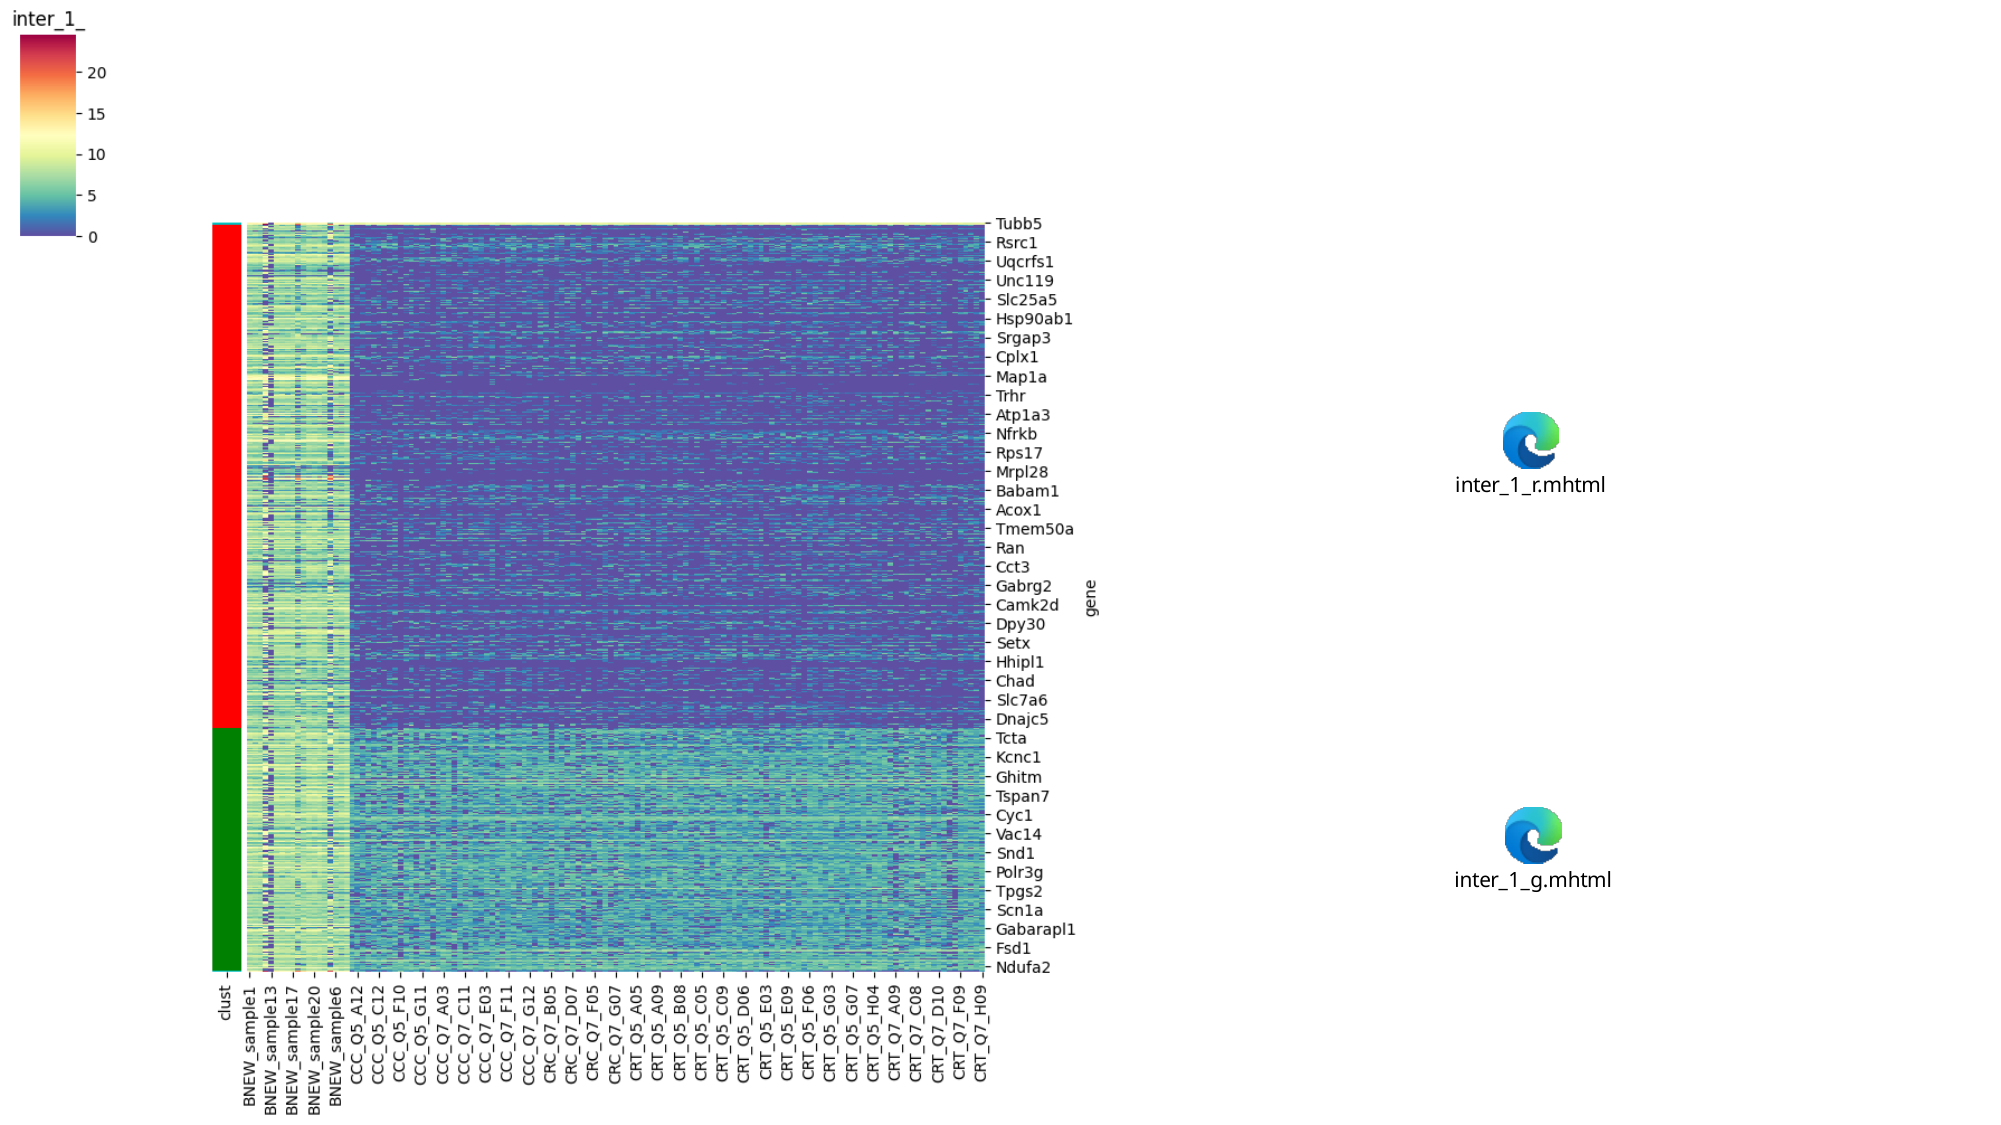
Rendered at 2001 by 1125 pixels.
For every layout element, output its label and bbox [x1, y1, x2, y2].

picture [0, 0, 1110, 1125]
text_box [1440, 412, 1620, 507]
text_box [1440, 807, 1627, 902]
